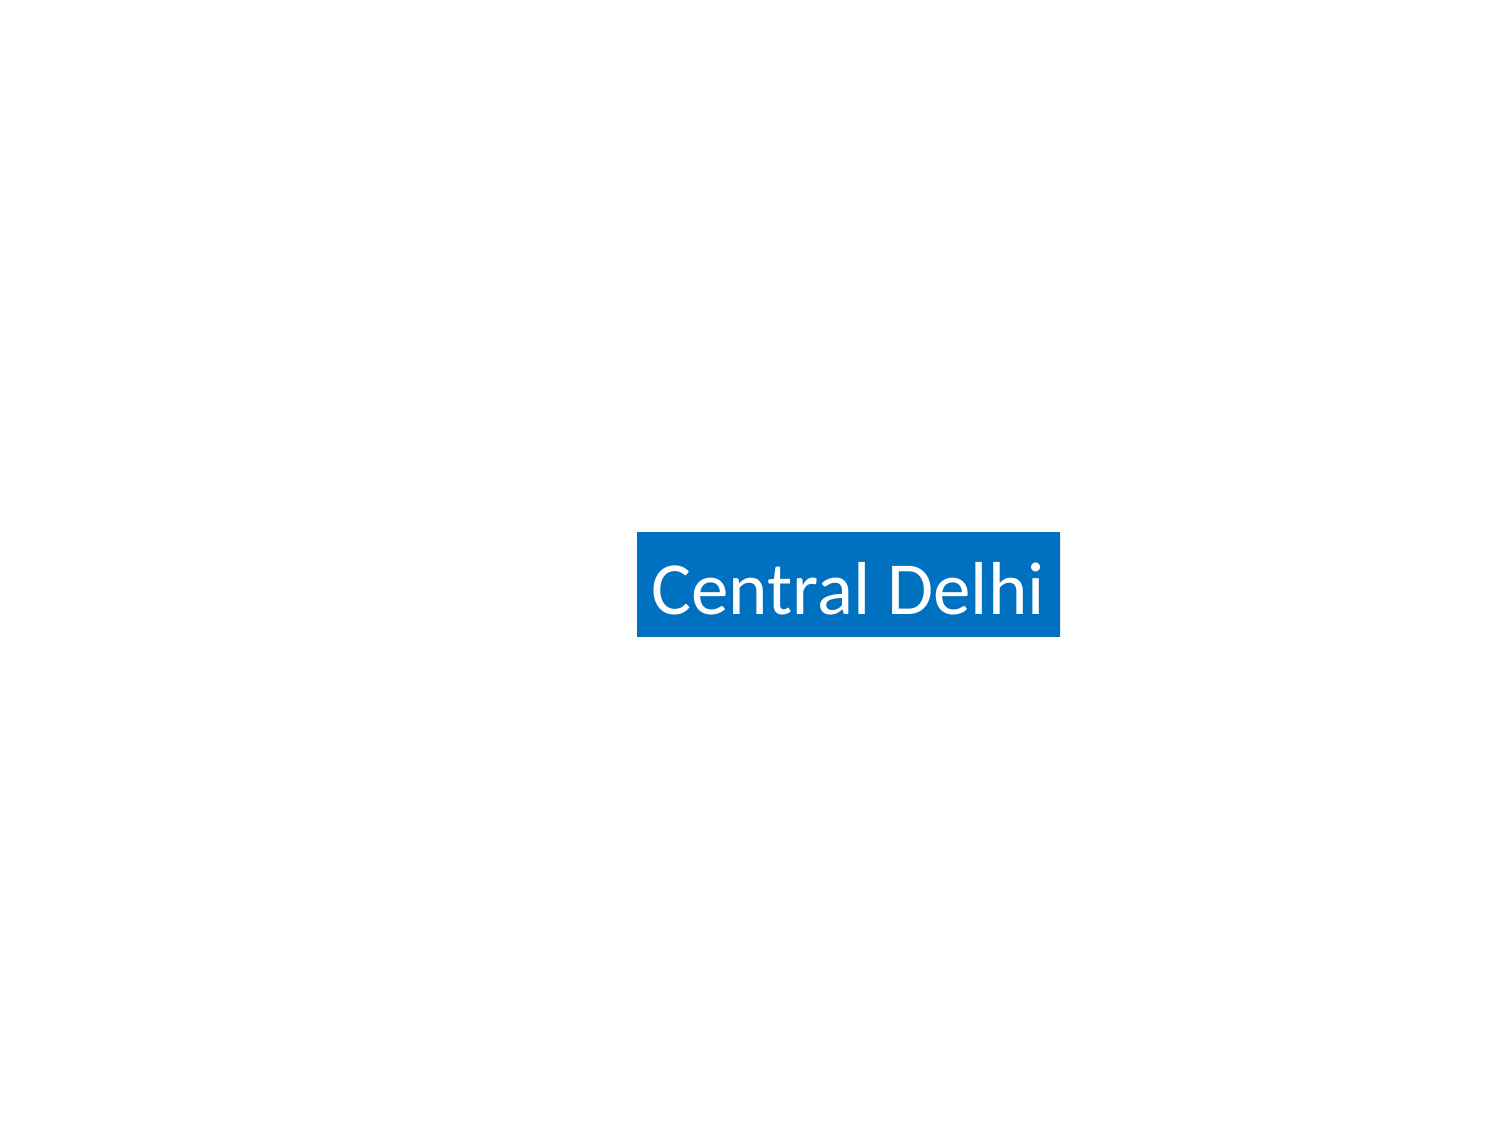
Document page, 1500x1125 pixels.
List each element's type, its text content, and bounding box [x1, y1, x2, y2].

text_box Central Delhi [637, 532, 1061, 637]
